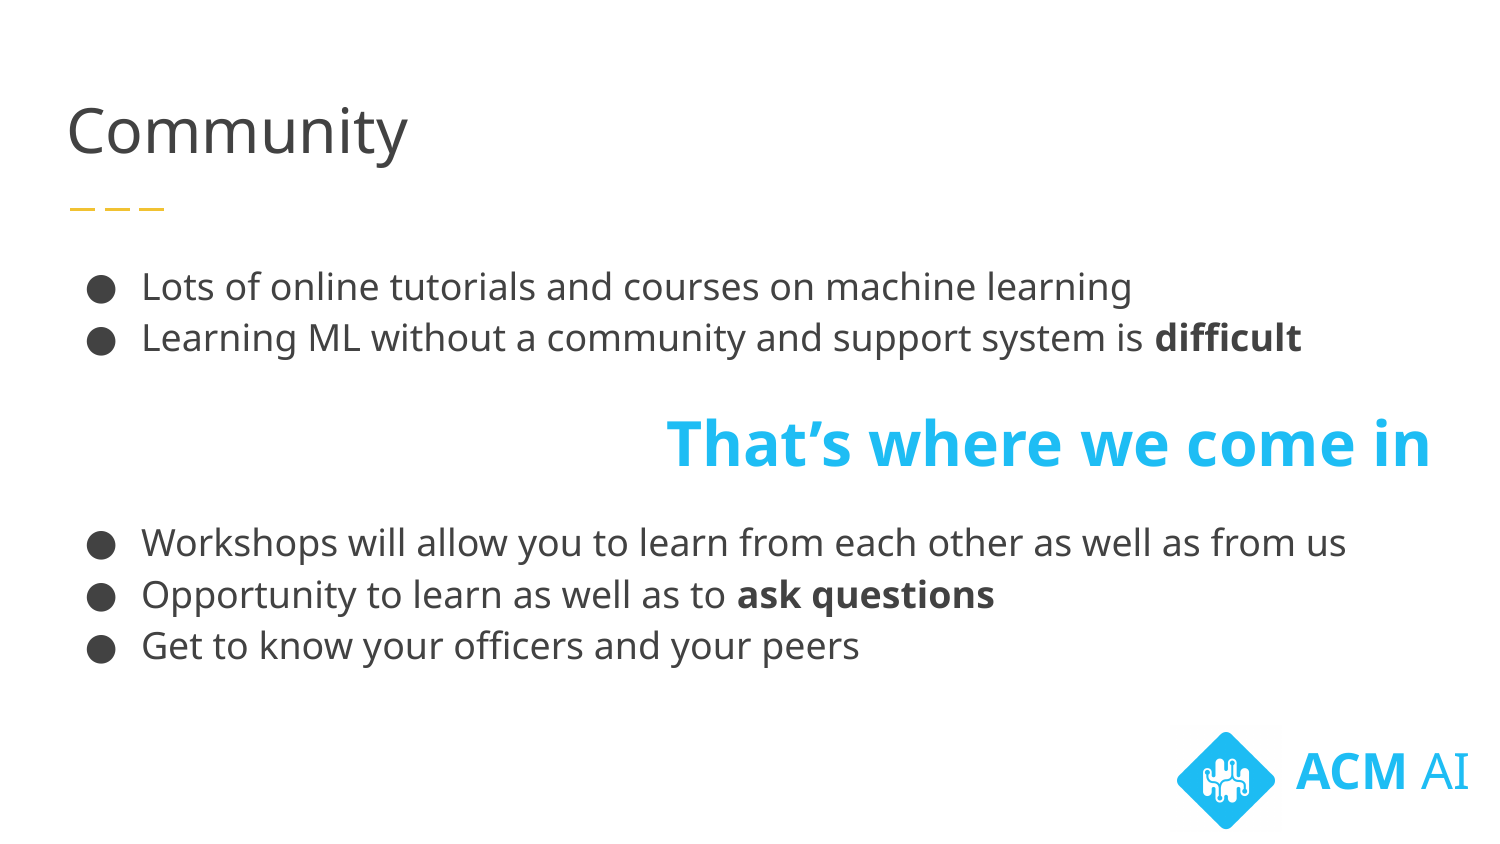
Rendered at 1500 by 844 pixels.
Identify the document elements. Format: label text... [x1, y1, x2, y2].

picture [1170, 750, 1282, 832]
title Community [51, 61, 1449, 182]
list Lots of online tutorials and courses on machine learning Learning ML without a community and support system is difficult That’s where we come in Workshops will allow you to learn from each other as well as from us Opportunity to learn as well as to ask questions Get to know your officers and your peers [51, 240, 1449, 750]
